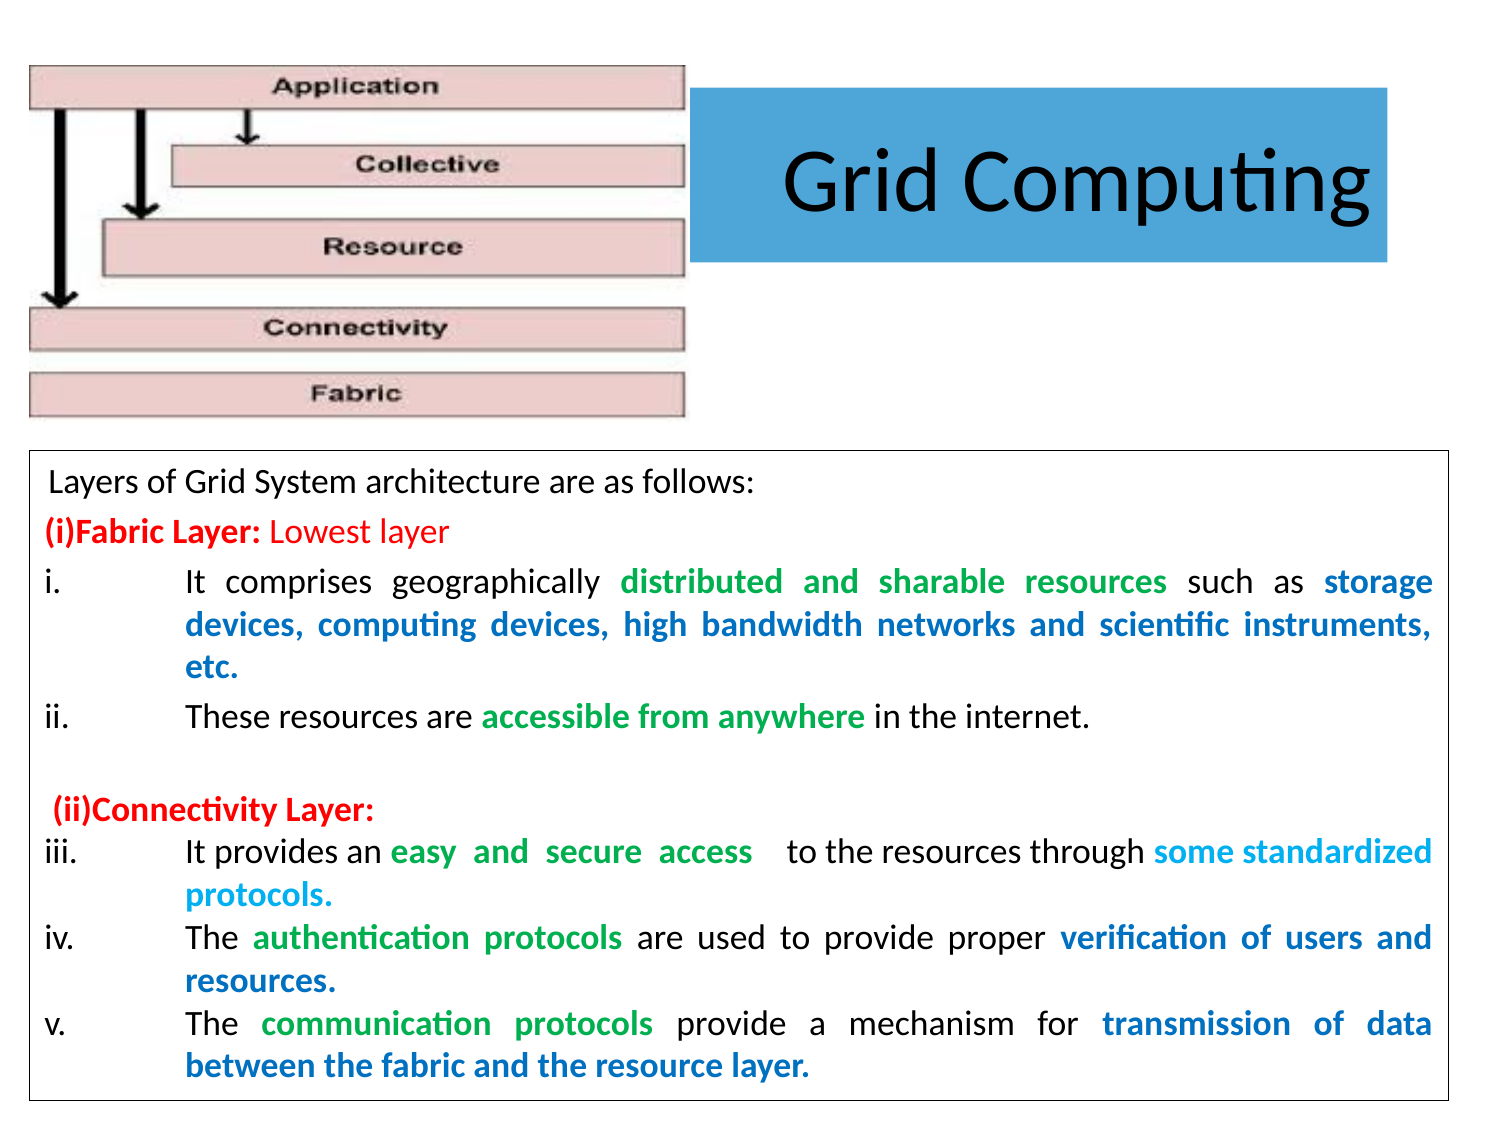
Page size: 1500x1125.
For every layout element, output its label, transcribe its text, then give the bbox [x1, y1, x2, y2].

title Grid Computing [695, 87, 1388, 263]
subtitle Layers of Grid System architecture are as follows: (i)Fabric Layer: Lowest layer It comprises geographically distributed and sharable resources such as storage devices, computing devices, high bandwidth networks and scientific instruments, etc. These resources are accessible from anywhere in the internet. (ii)Connectivity Layer: It provides an easy and secure access to the resources through some standardized protocols. The authentication protocols are used to provide proper verification of users and resources. The communication protocols provide a mechanism for transmission of data between the fabric and the resource layer. [29, 450, 1449, 1101]
picture [29, 64, 690, 422]
